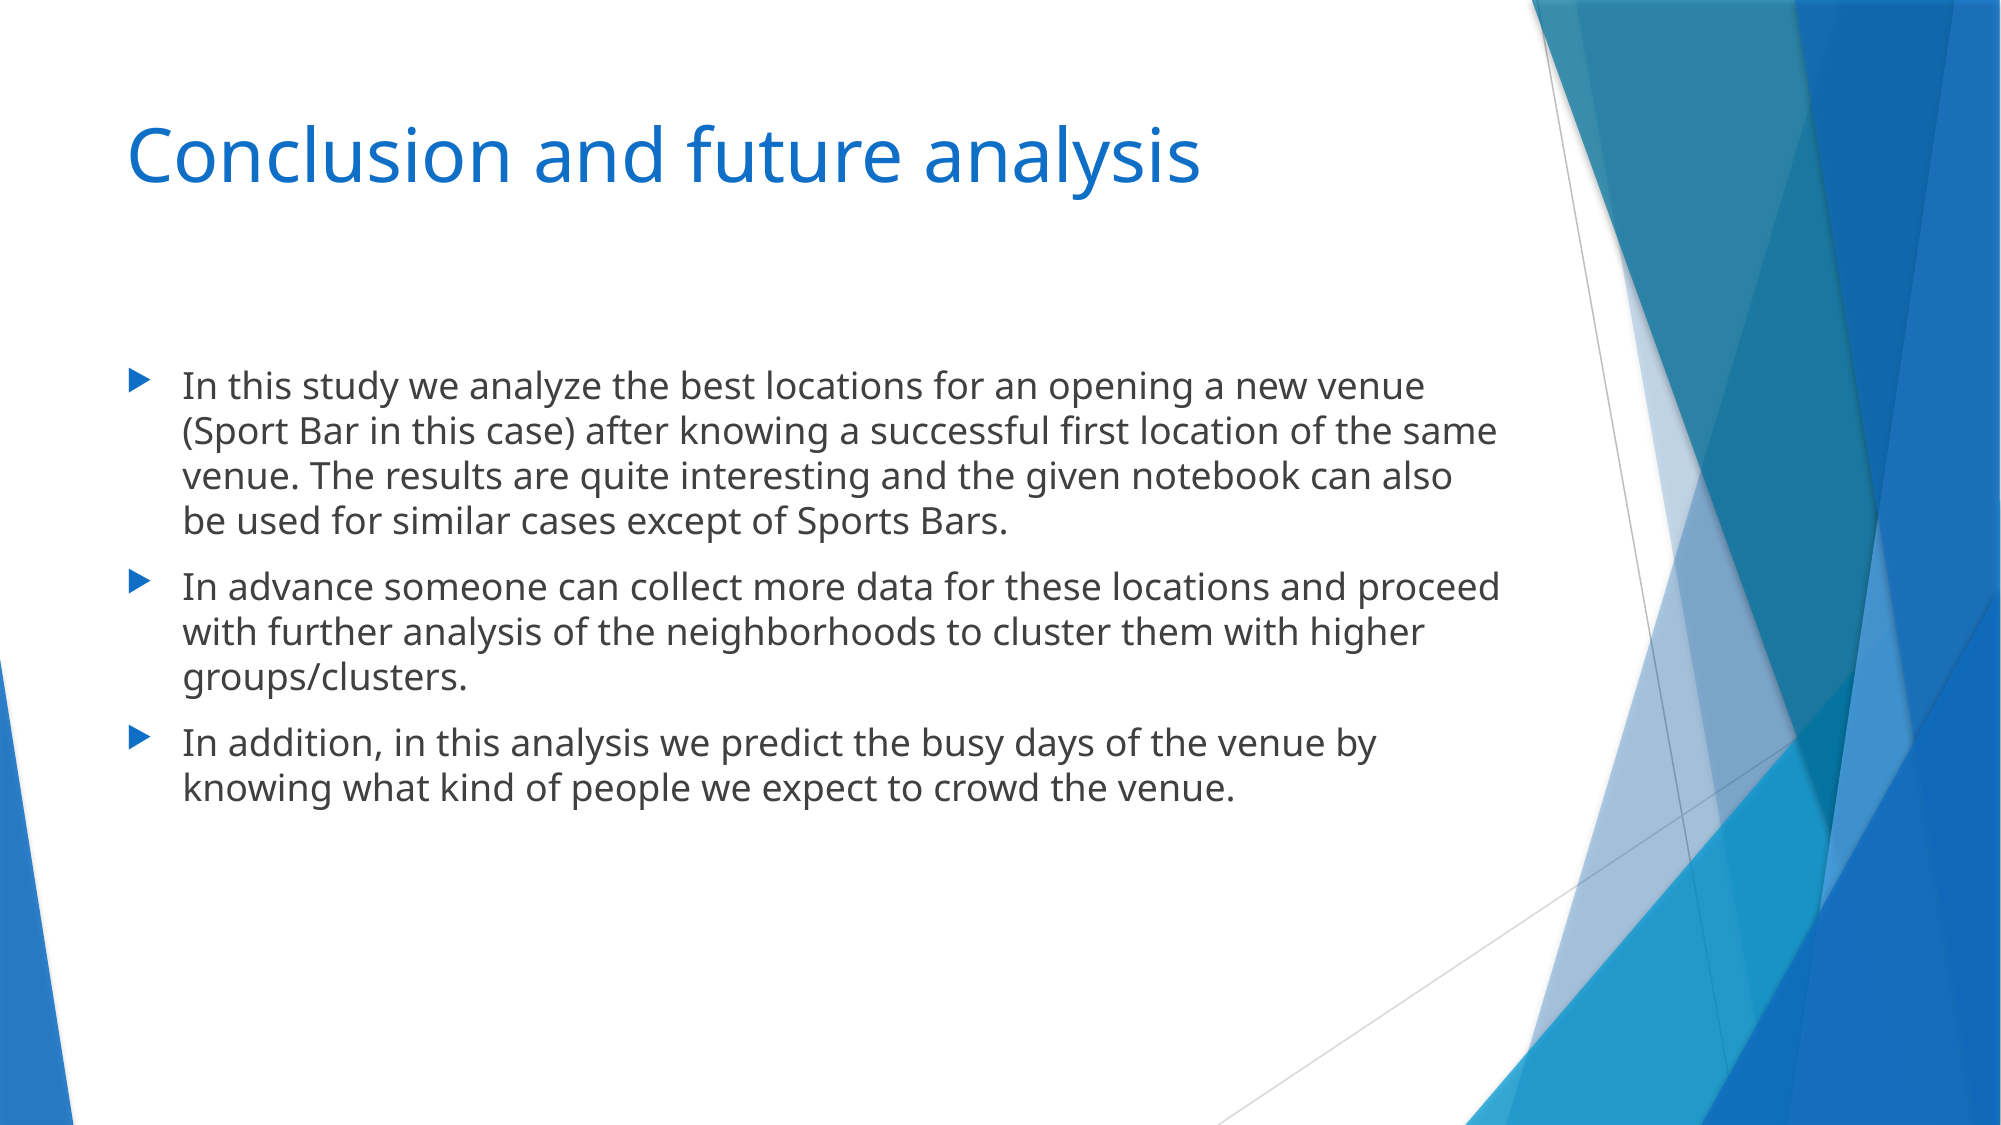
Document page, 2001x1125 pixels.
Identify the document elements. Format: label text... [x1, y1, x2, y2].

list In this study we analyze the best locations for an opening a new venue (Sport Bar in this case) after knowing a successful first location of the same venue. The results are quite interesting and the given notebook can also be used for similar cases except of Sports Bars. In advance someone can collect more data for these locations and proceed with further analysis of the neighborhoods to cluster them with higher groups/clusters. In addition, in this analysis we predict the busy days of the venue by knowing what kind of people we expect to crowd the venue. [111, 354, 1522, 992]
title Conclusion and future analysis [111, 99, 1522, 317]
